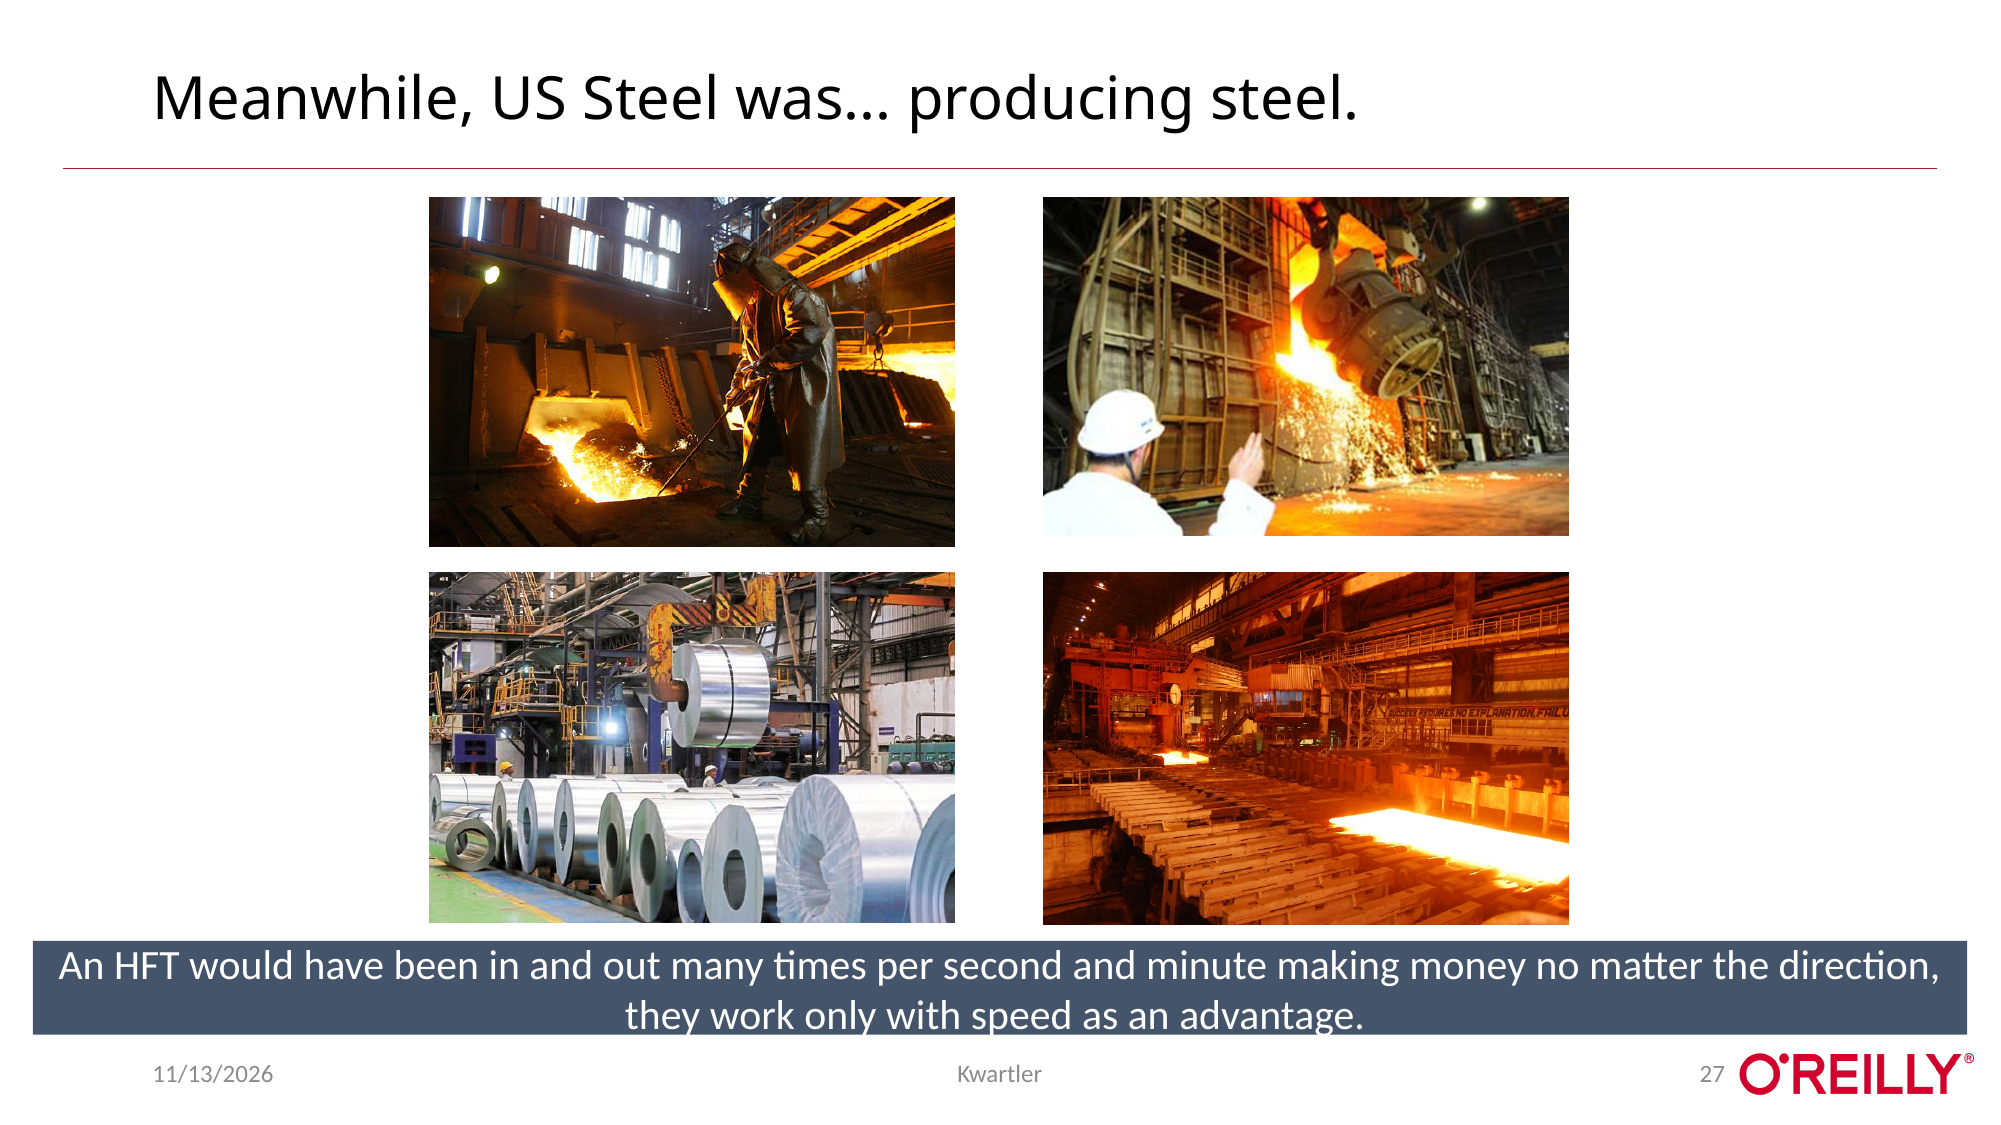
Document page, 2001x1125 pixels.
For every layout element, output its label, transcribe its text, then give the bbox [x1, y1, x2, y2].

picture [1741, 1050, 1975, 1096]
text_box An HFT would have been in and out many times per second and minute making money no matter the direction, they work only with speed as an advantage. [32, 940, 1968, 1036]
picture [1043, 197, 1569, 536]
text_box 27 [1412, 1042, 1741, 1103]
picture [429, 572, 955, 923]
footer Kwartler [662, 1042, 1338, 1103]
title Meanwhile, US Steel was... producing steel. [137, 59, 1863, 142]
picture [429, 197, 955, 547]
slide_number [137, 1042, 588, 1103]
picture [1043, 572, 1569, 925]
